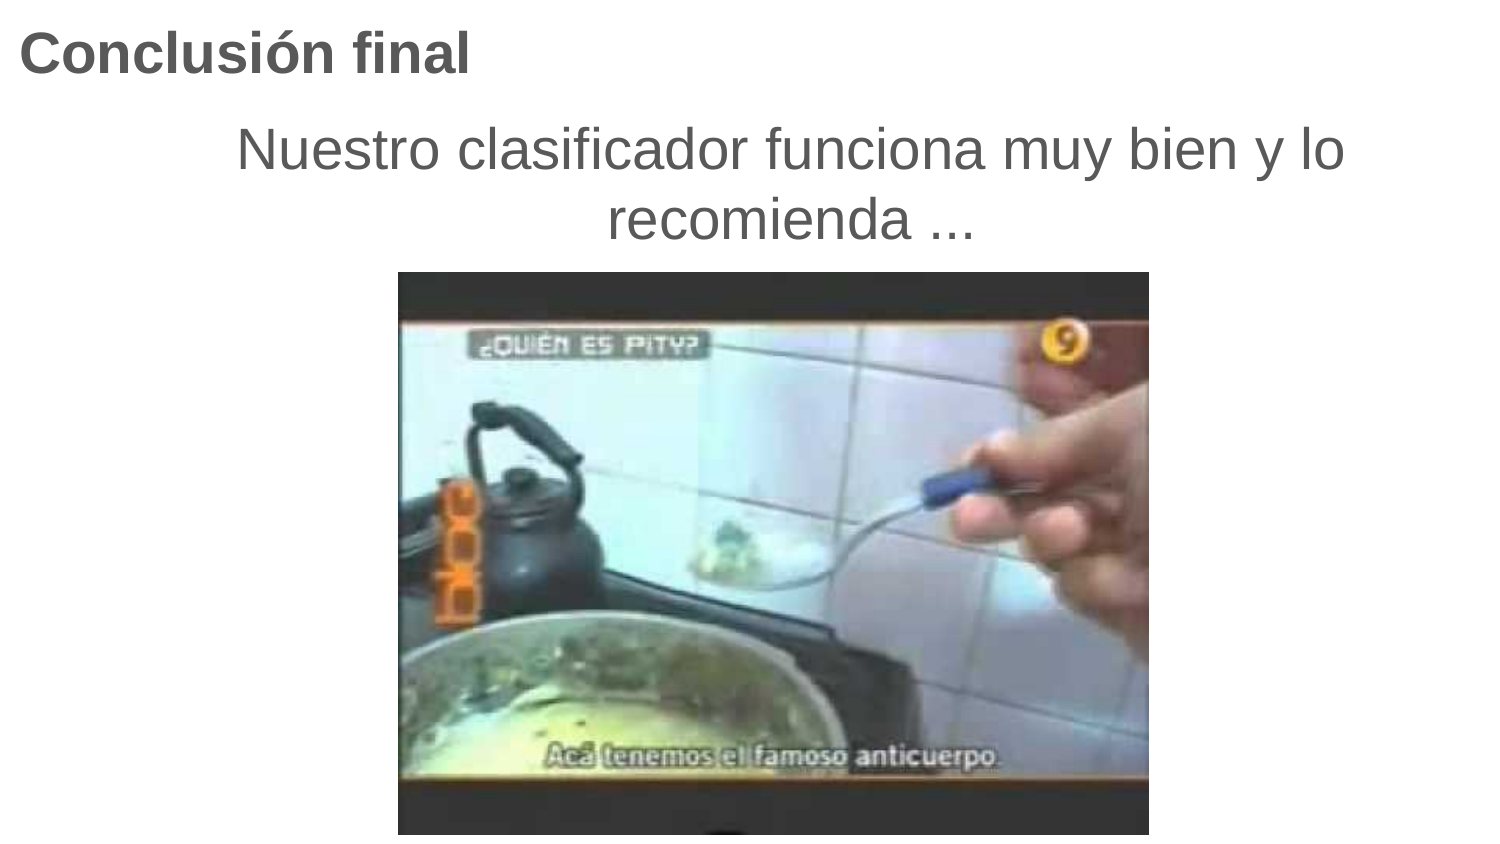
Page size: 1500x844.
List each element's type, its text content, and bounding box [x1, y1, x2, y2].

subtitle Nuestro clasificador funciona muy bien y lo recomienda ... [493, 96, 1491, 316]
picture [398, 272, 1149, 836]
text_box Conclusión final [0, 0, 493, 493]
